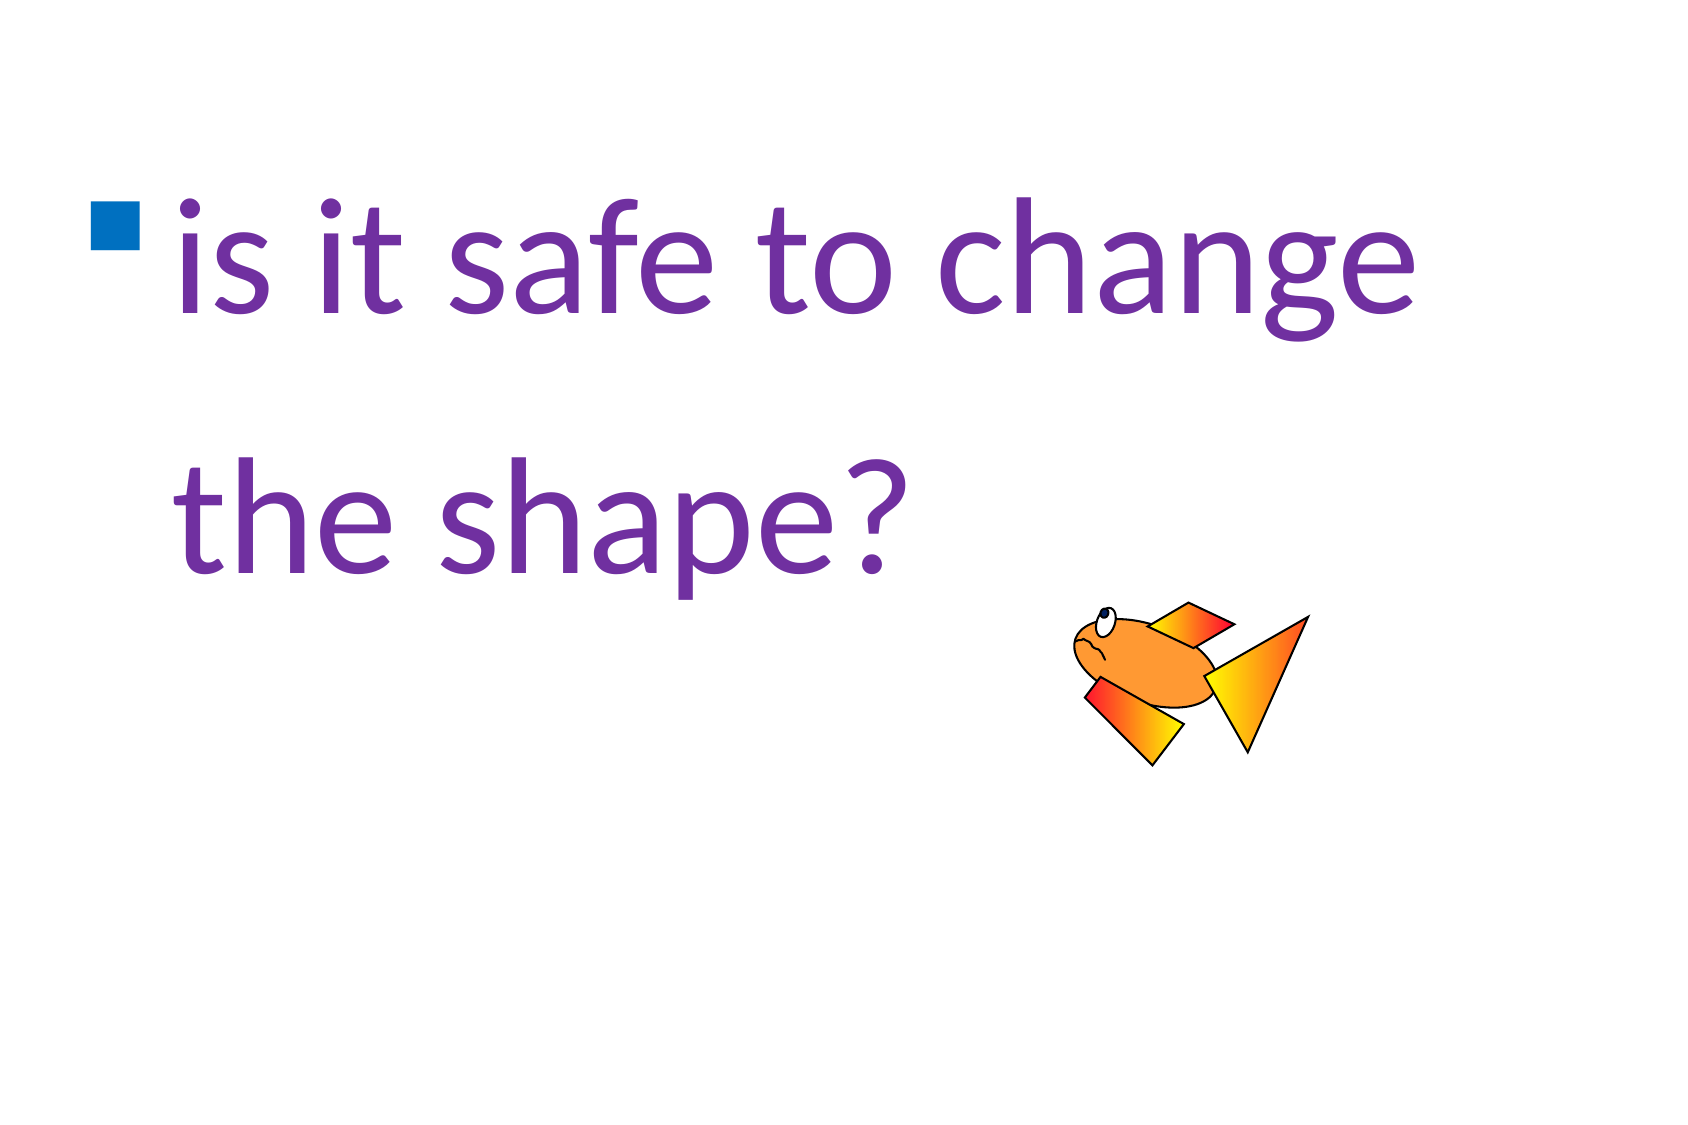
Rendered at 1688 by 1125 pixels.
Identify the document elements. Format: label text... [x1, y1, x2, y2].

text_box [1067, 608, 1337, 765]
list is it safe to change the shape? [61, 79, 1658, 721]
